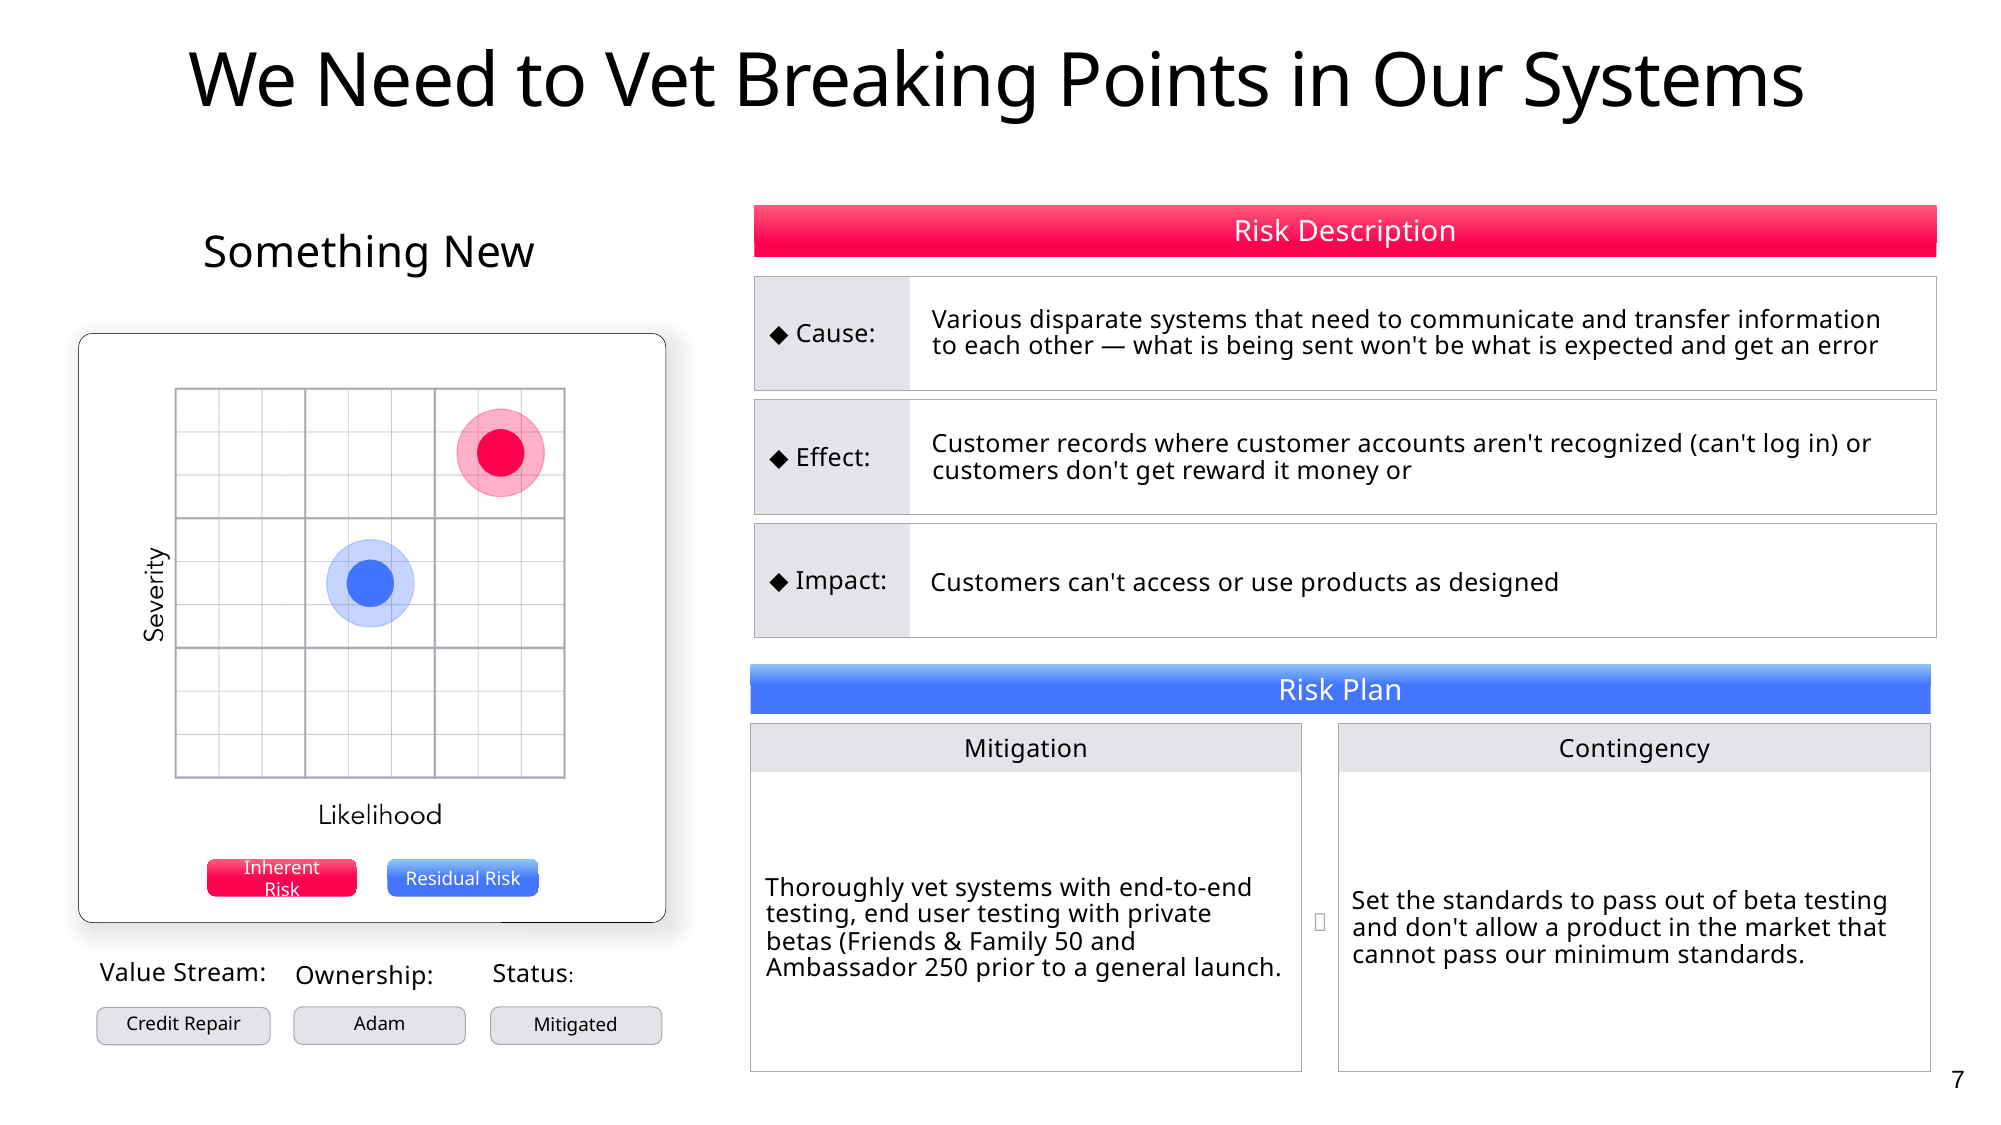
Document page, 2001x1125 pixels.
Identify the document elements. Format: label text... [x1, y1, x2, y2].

list Adam [293, 1006, 466, 1045]
list Set the standards to pass out of beta testing and don't allow a product in the market that cannot pass our minimum standards. [1336, 777, 1931, 1080]
list Customers can't access or use products as designed [915, 530, 1933, 638]
list Something New [73, 222, 665, 334]
list Credit Repair [97, 1006, 270, 1045]
title We Need to Vet Breaking Points in Our Systems [74, 35, 1921, 191]
list Customer records where customer accounts aren't recognized (can't log in) or customers don't get reward it money or [916, 405, 1933, 512]
picture [106, 346, 640, 834]
list Mitigated [489, 1007, 662, 1046]
list Various disparate systems that need to communicate and transfer information to each other — what is being sent won't be what is expected and get an error [916, 280, 1931, 387]
list Thoroughly vet systems with end-to-end testing, end user testing with private betas (Friends & Family 50 and Ambassador 250 prior to a general launch. [750, 777, 1301, 1080]
